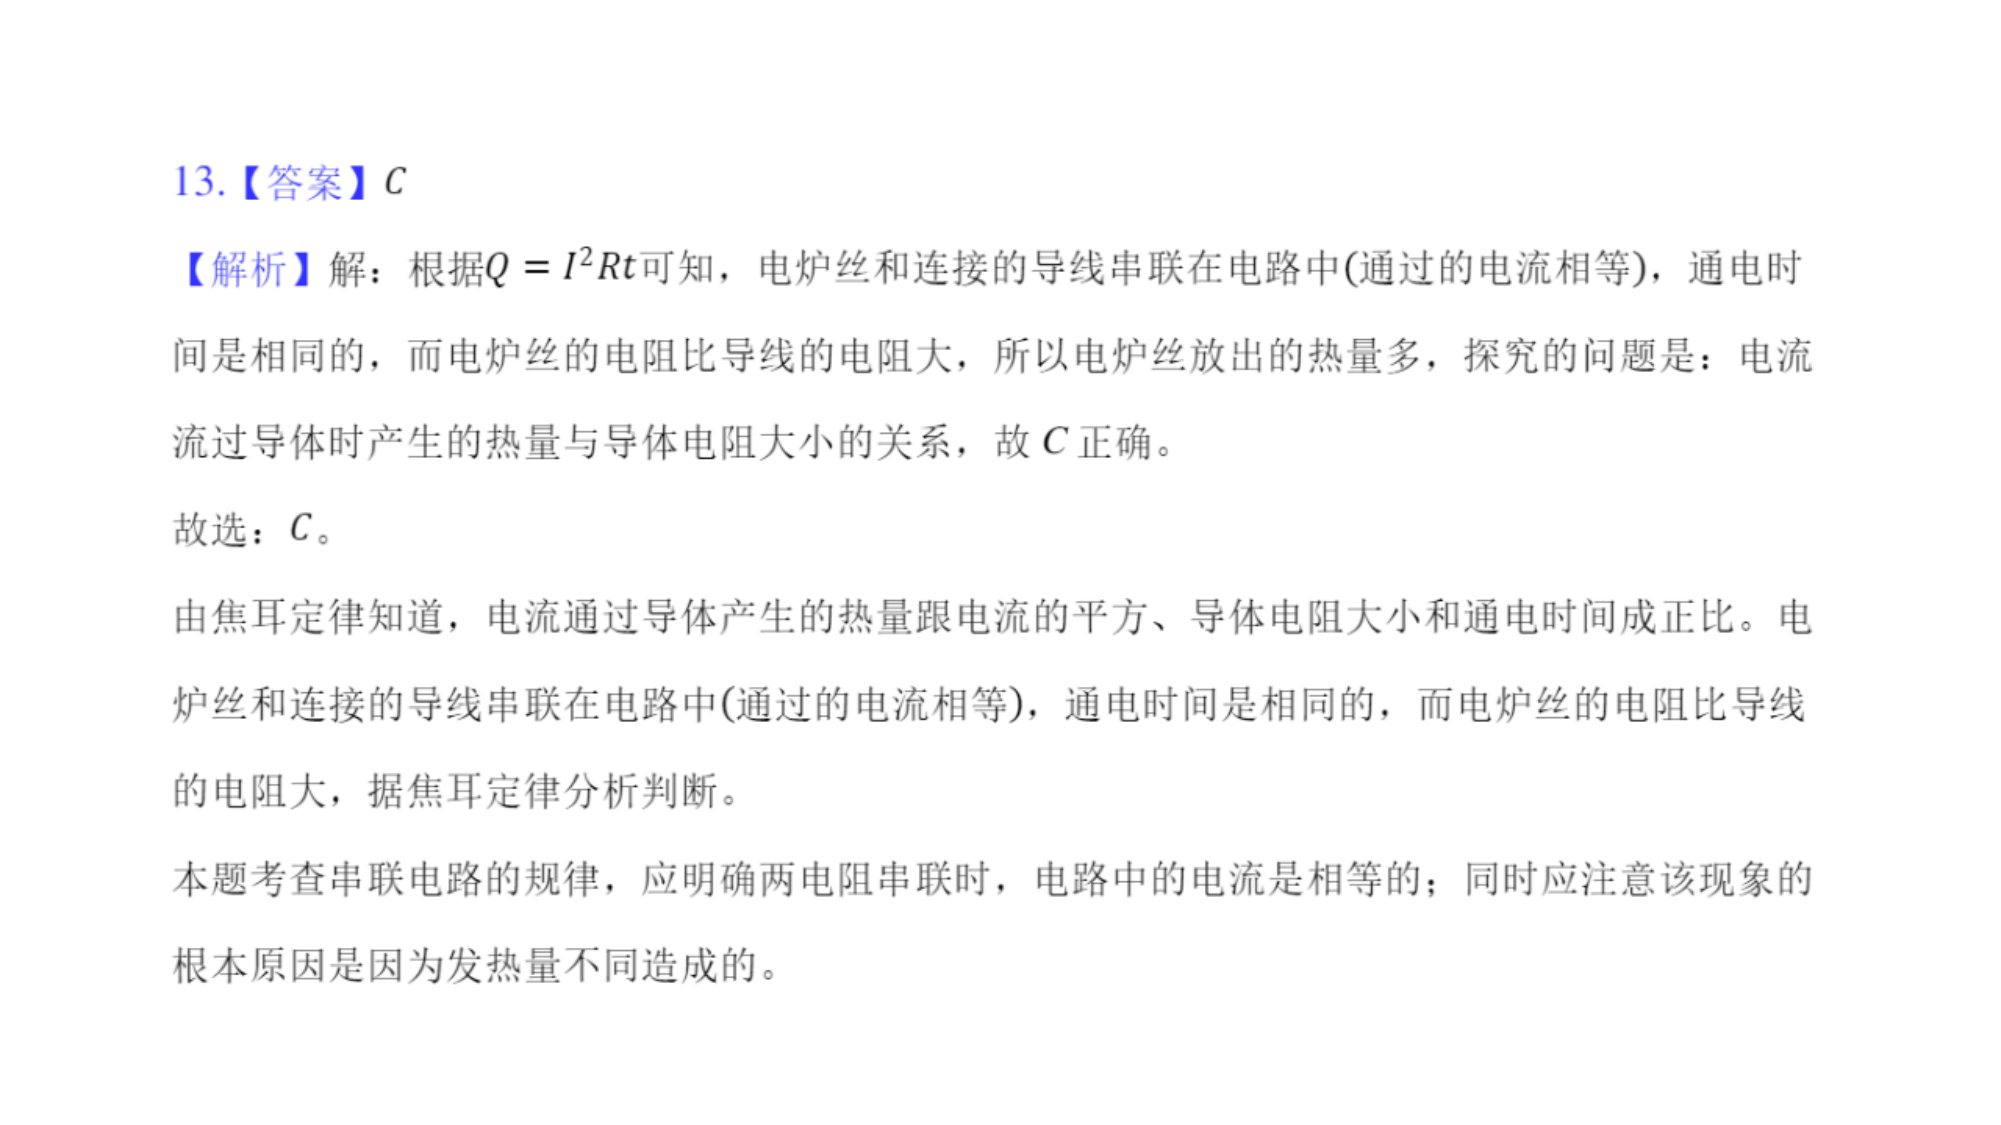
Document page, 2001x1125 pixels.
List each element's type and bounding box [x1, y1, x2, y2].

picture [166, 138, 1834, 986]
